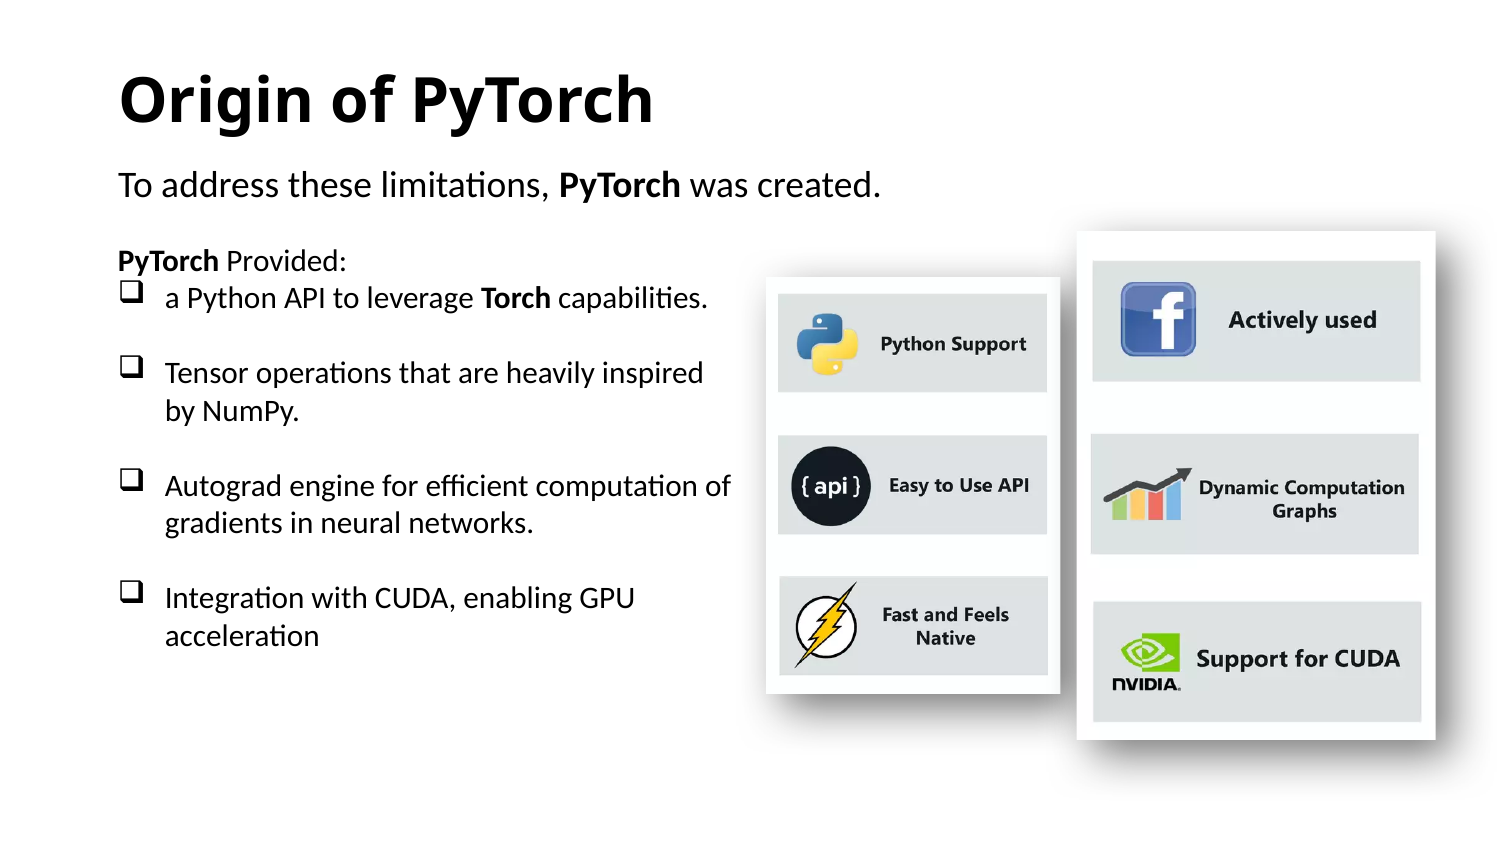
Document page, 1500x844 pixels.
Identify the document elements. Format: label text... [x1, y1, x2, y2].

list To address these limitations, PyTorch was created. [103, 150, 1322, 256]
picture [765, 277, 1061, 694]
picture [1076, 231, 1436, 740]
text_box PyTorch Provided: a Python API to leverage Torch capabilities. Tensor operations that are heavily inspired by NumPy. Autograd engine for efficient computation of gradients in neural networks. Integration with CUDA, enabling GPU acceleration [103, 232, 750, 660]
title Origin of PyTorch [103, 44, 1397, 151]
